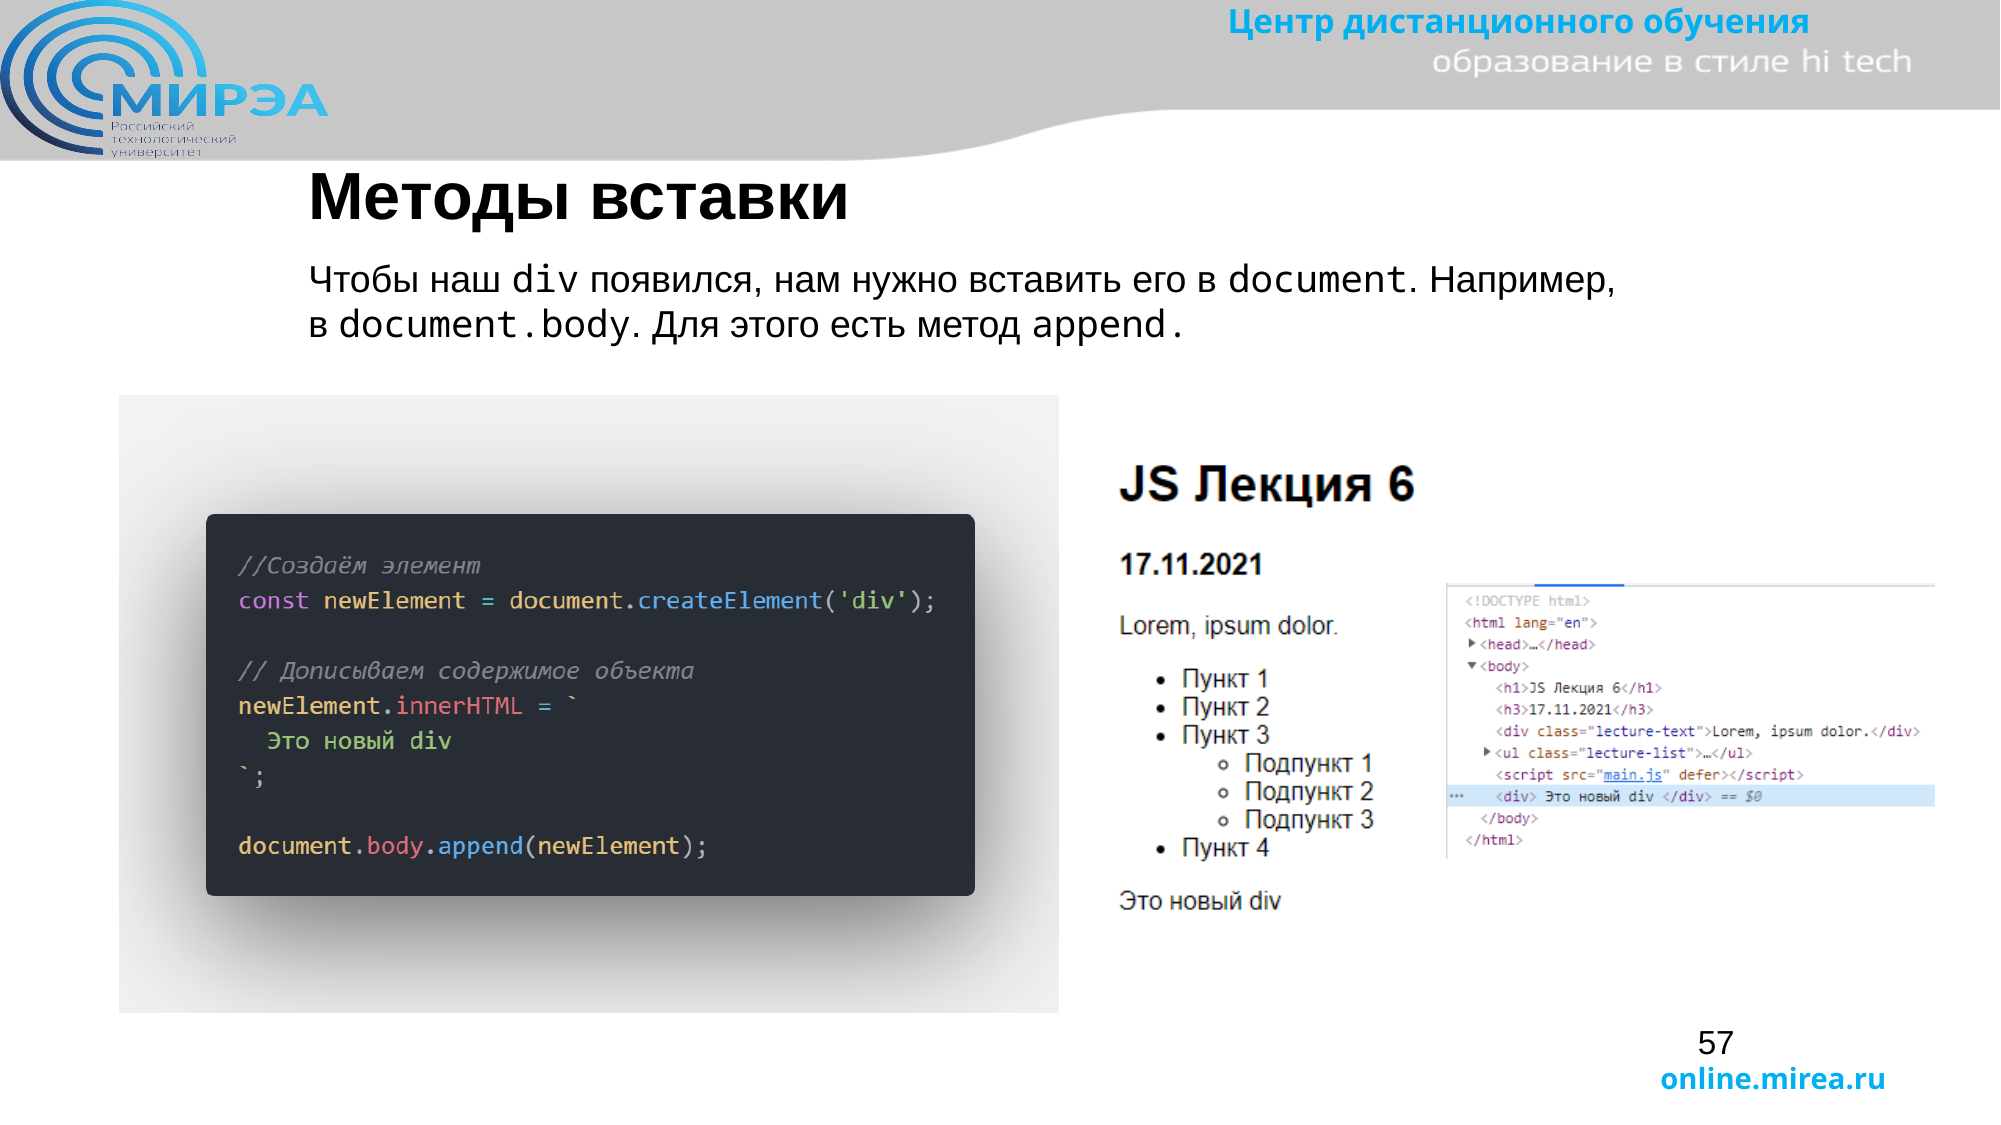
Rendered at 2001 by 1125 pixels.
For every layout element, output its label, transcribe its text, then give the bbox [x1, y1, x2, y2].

picture [119, 395, 1059, 1013]
text_box Методы вставки [293, 145, 1737, 241]
text_box Чтобы наш div появился, нам нужно вставить его в document. Например, в document.body. Для этого есть метод append. [293, 247, 1792, 366]
text_box 57 [1400, 1013, 1750, 1058]
picture [1445, 583, 1935, 859]
picture [0, 0, 329, 159]
picture [1110, 453, 1428, 925]
